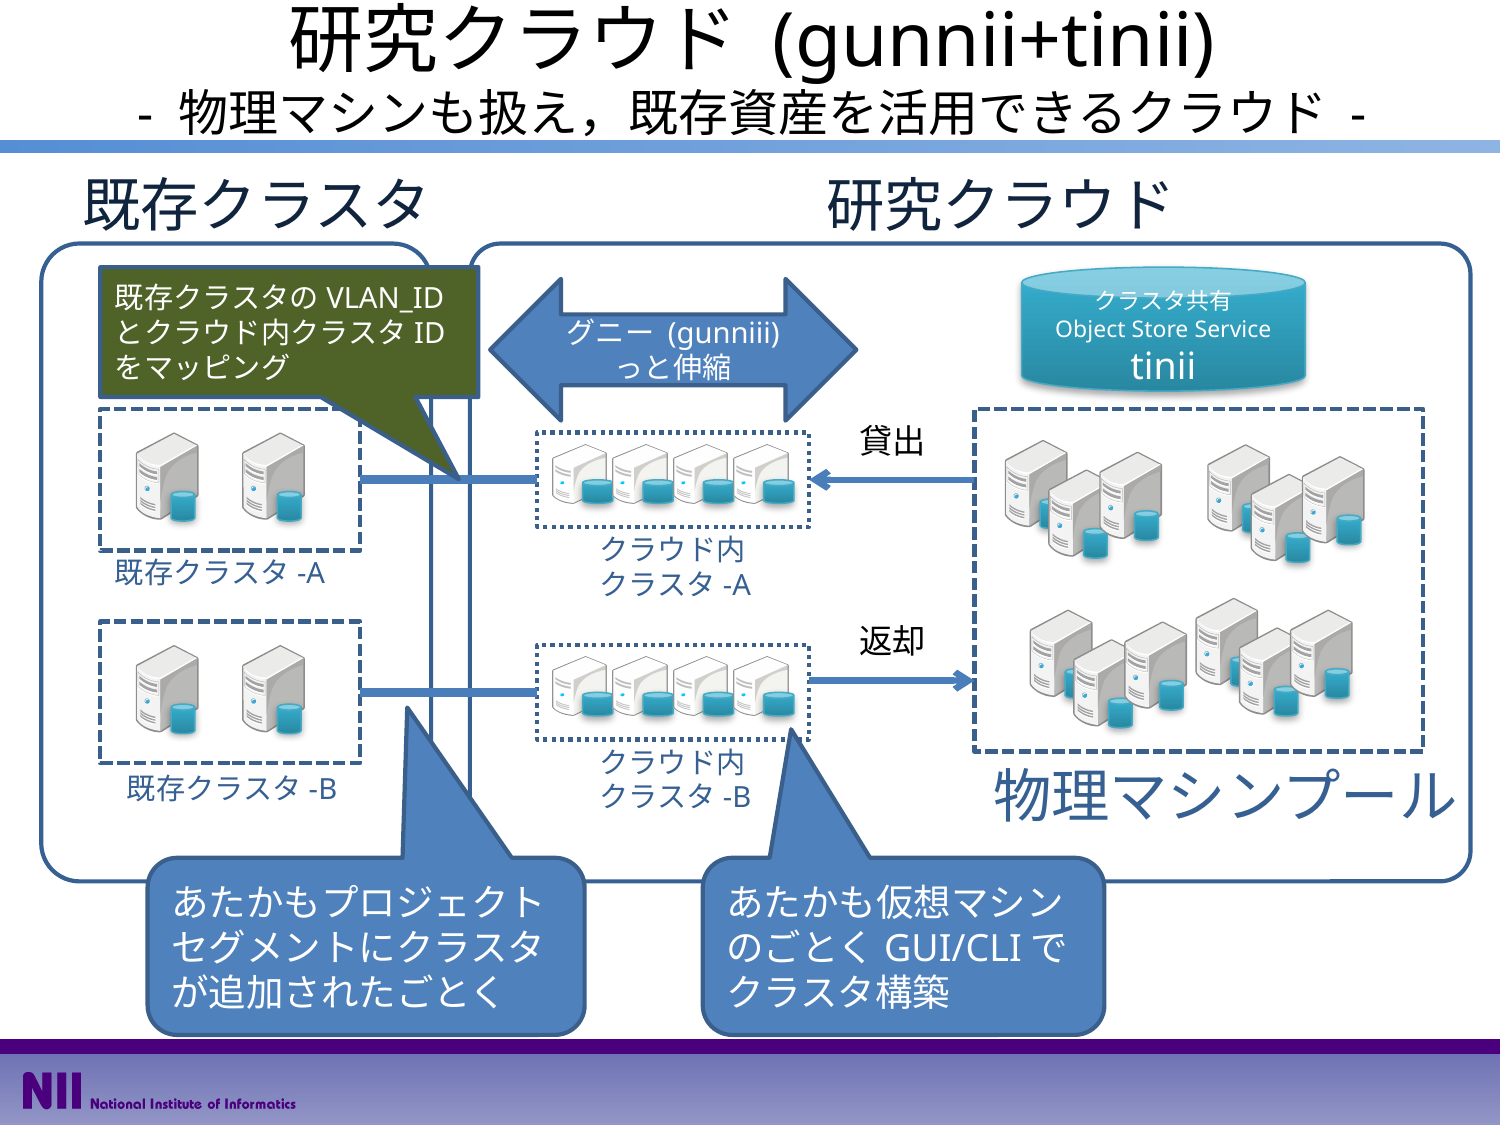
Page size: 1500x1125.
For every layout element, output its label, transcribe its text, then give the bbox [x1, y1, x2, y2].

text_box [467, 241, 1473, 751]
text_box あたかも仮想マシンのごとくGUI/CLIでクラスタ構築 [700, 749, 1107, 1038]
text_box [467, 701, 773, 884]
text_box [98, 619, 362, 765]
text_box あたかもプロジェクトセグメントにクラスタが追加されたごとく [145, 705, 587, 1038]
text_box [537, 432, 810, 528]
text_box 既存クラスタ [67, 160, 446, 246]
text_box クラウド内 クラスタ-B [584, 749, 785, 822]
picture [1029, 609, 1188, 727]
text_box 既存クラスタ-B [112, 763, 361, 813]
picture [1004, 439, 1163, 557]
text_box 既存クラスタのVLAN_IDとクラウド内クラスタIDをマッピング [98, 265, 481, 479]
text_box [39, 243, 434, 884]
text_box クラスタ共有 Object Store Service tinii [1020, 266, 1307, 392]
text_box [537, 644, 810, 740]
picture [135, 644, 199, 733]
text_box 既存クラスタ-A [100, 547, 349, 598]
text_box クラウド内 クラスタ-A [584, 537, 798, 609]
picture [1206, 444, 1365, 562]
picture [241, 644, 306, 733]
text_box [807, 687, 1473, 884]
picture [1195, 597, 1353, 715]
text_box 返却 [844, 613, 951, 668]
picture [241, 432, 306, 521]
text_box [972, 407, 1425, 754]
text_box - 物理マシンも扱え，既存資産を活用できるクラウド - [76, 73, 1427, 188]
picture [135, 432, 199, 521]
text_box グニー (gunniii) っと伸縮 [488, 276, 859, 423]
text_box 研究クラウド [811, 188, 1191, 246]
picture [0, 1039, 1500, 1125]
text_box 物理マシンプール [978, 751, 1473, 837]
text_box 研究クラウド (gunnii+tinii) [76, 0, 1427, 73]
table_header 3 [1023, 268, 1303, 297]
